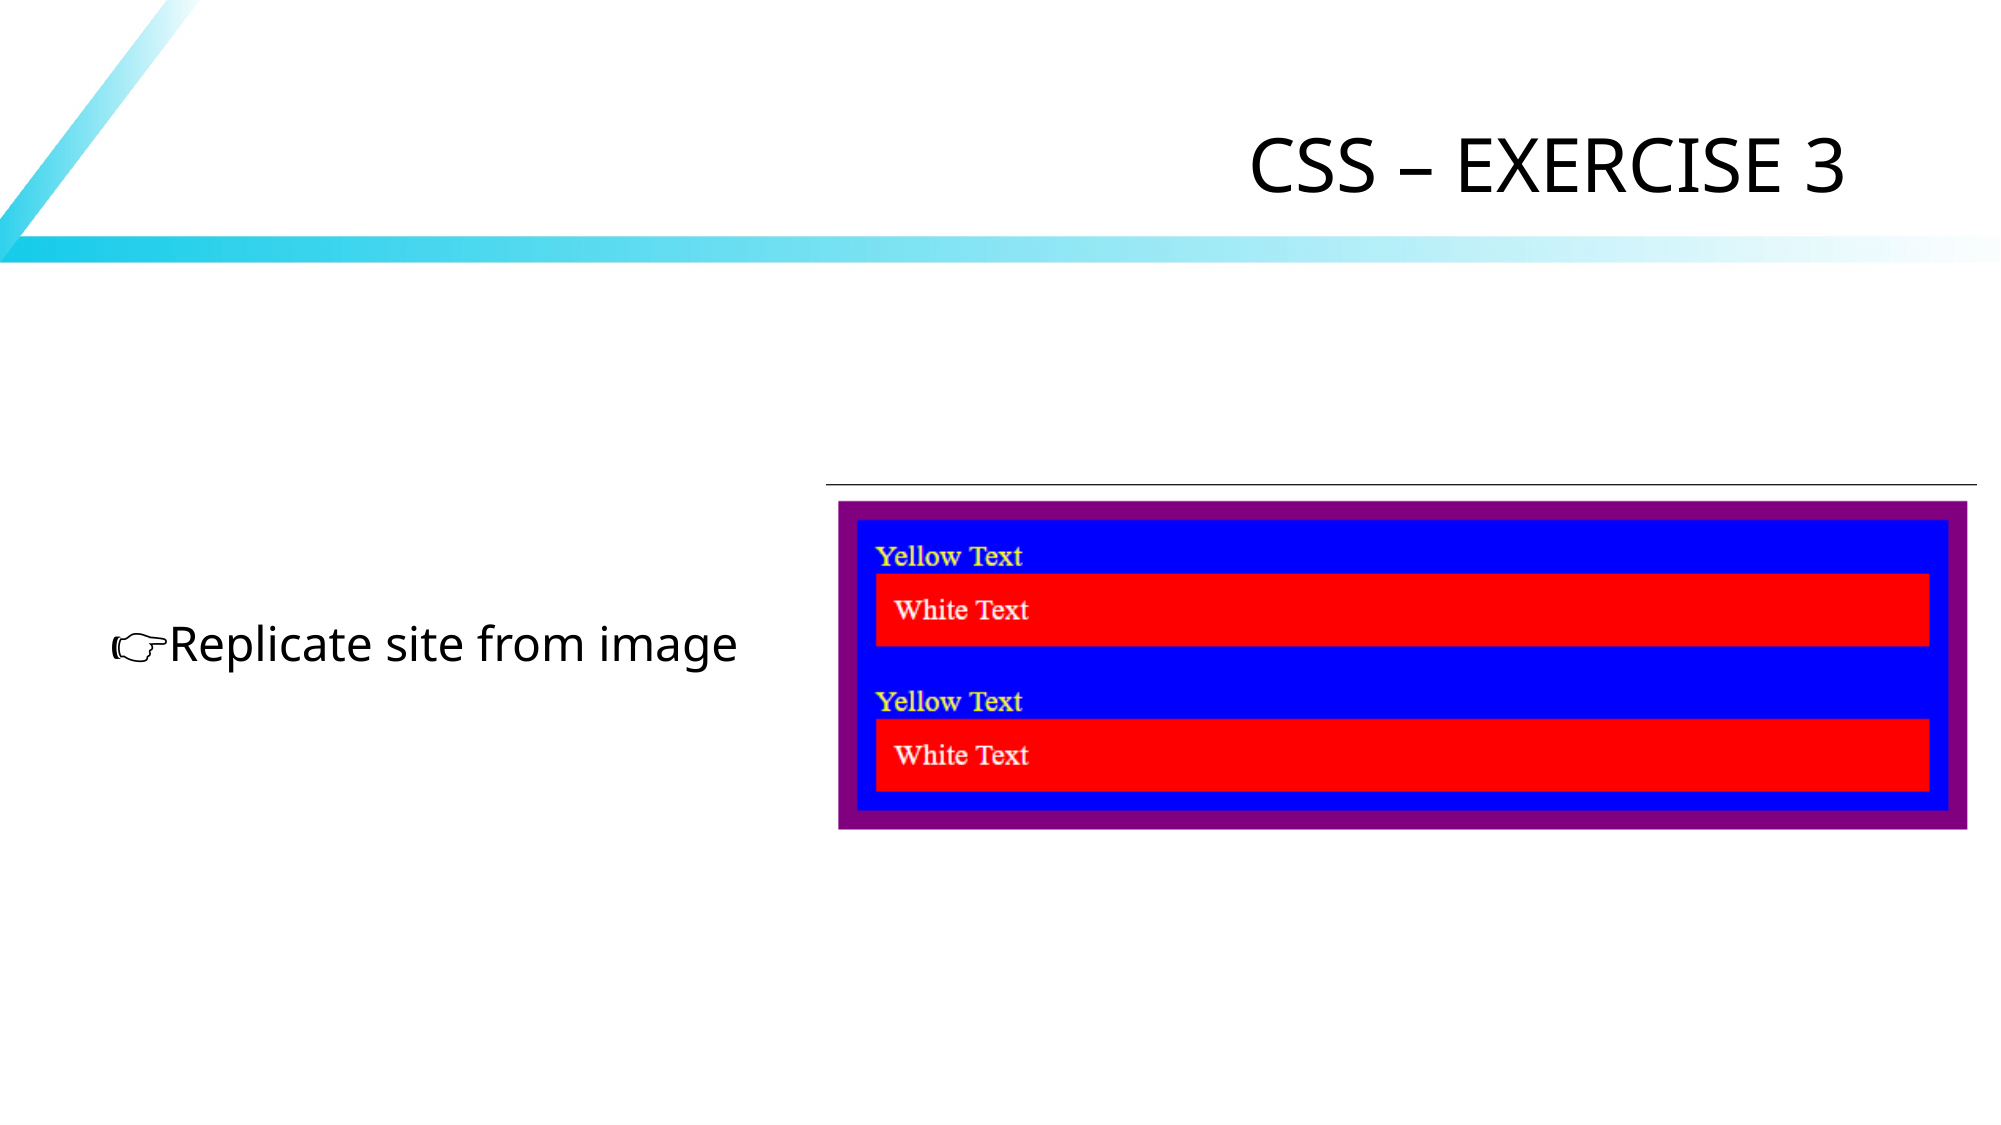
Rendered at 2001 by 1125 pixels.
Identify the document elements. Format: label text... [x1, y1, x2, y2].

text_box 👉Replicate site from image [95, 613, 798, 715]
title CSS – EXERCISE 3 [137, 59, 1863, 278]
picture [0, 0, 2000, 1125]
